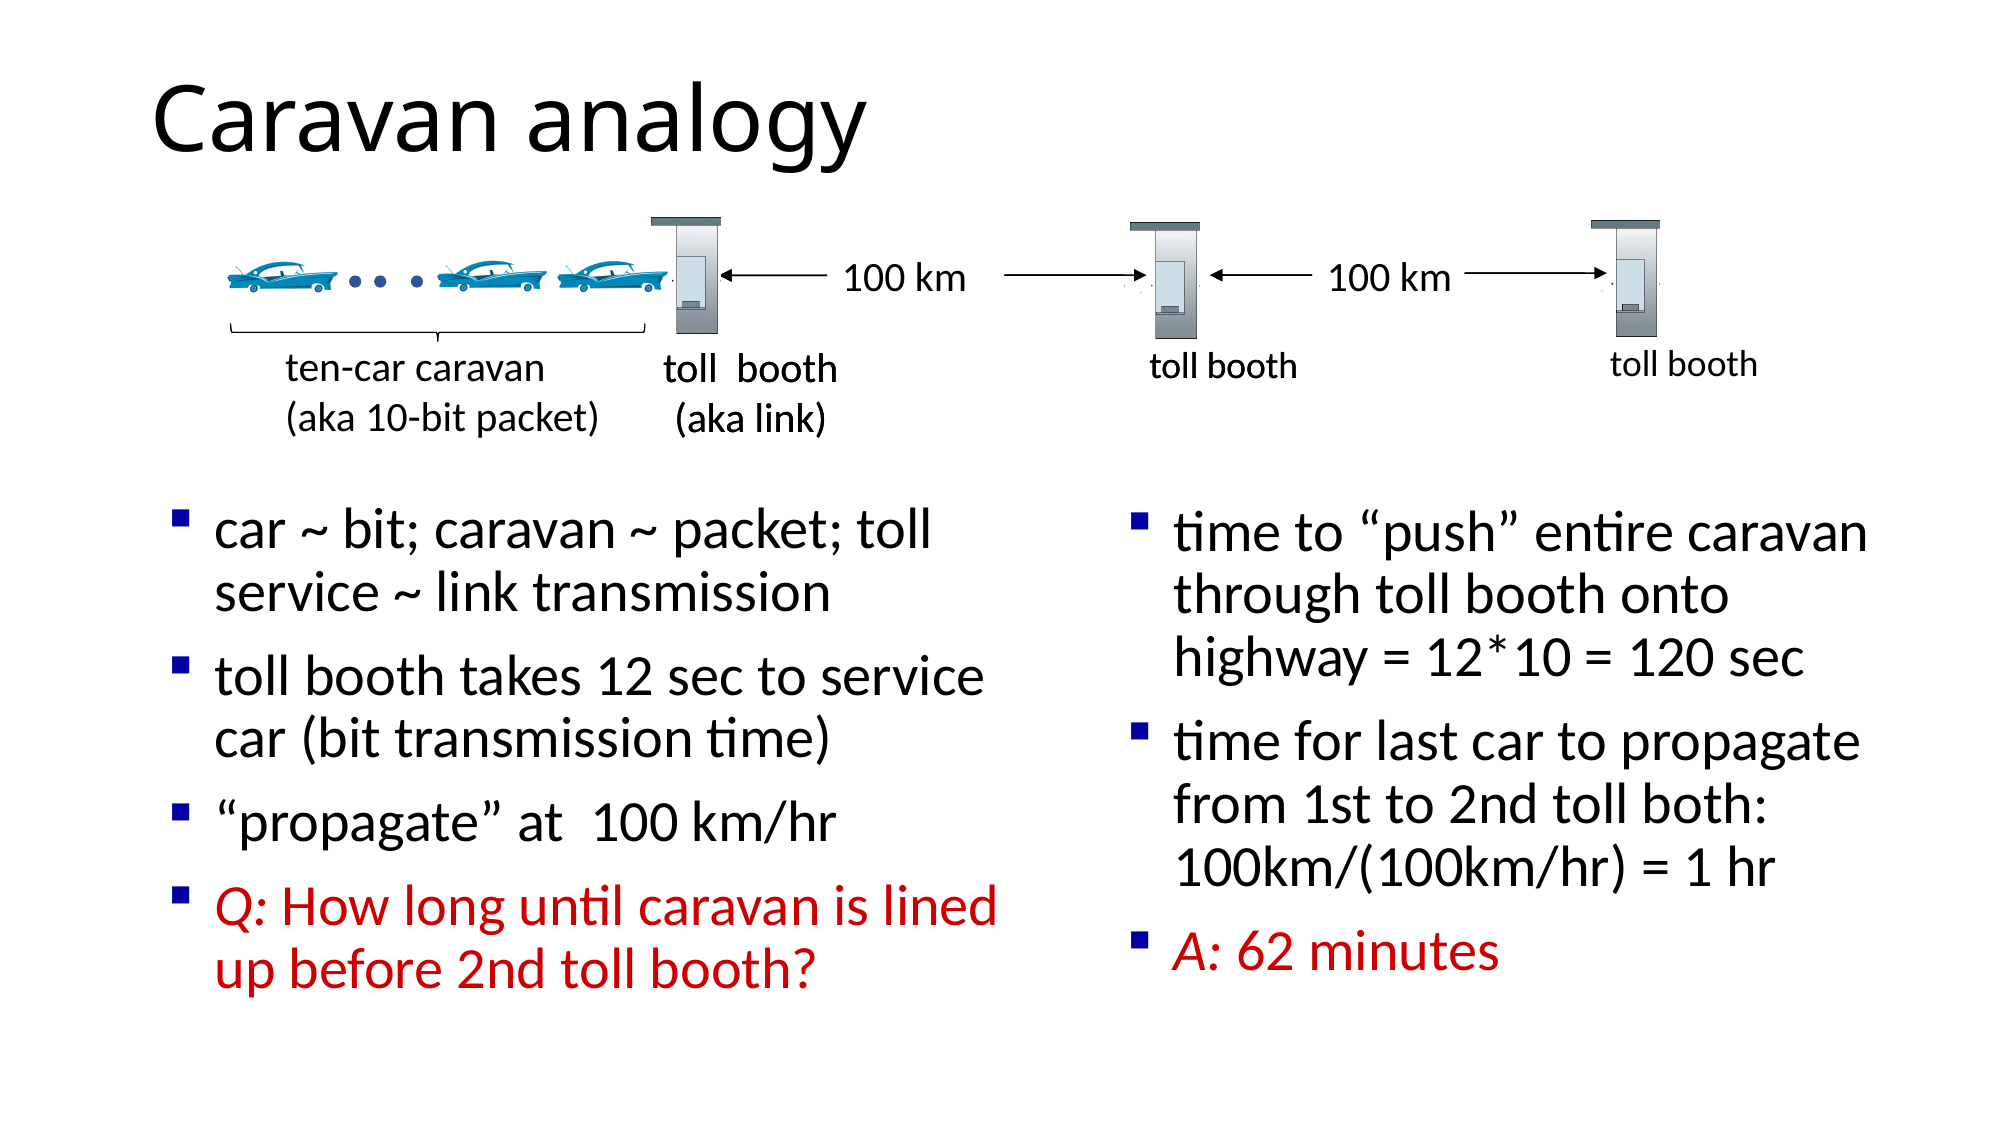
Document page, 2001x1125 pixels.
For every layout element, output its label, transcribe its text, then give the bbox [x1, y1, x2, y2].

text_box [410, 275, 420, 288]
text_box 100 km [1399, 242, 1490, 308]
picture [210, 228, 355, 326]
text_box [1049, 224, 1399, 394]
text_box ten-car caravan (aka 10-bit packet) [270, 333, 558, 448]
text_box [1509, 222, 1859, 392]
text_box time to “push” entire caravan through toll booth onto highway = 12*10 = 120 sec time for last car to propagate from 1st to 2nd toll both: 100km/(100km/hr) = 1 hr A: 62 minutes [1111, 493, 1912, 1046]
text_box car ~ bit; caravan ~ packet; toll service ~ link transmission toll booth takes 12 sec to service car (bit transmission time) “propagate” at 100 km/hr Q: How long until caravan is lined up before 2nd toll booth? [152, 490, 1035, 1036]
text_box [1124, 214, 1200, 343]
title Caravan analogy [135, 47, 1861, 195]
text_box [644, 210, 721, 338]
picture [420, 227, 685, 326]
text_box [558, 224, 944, 450]
text_box [355, 275, 362, 288]
text_box [374, 275, 387, 288]
text_box [230, 323, 558, 342]
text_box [1584, 212, 1660, 341]
text_box 100 km [944, 242, 1005, 308]
